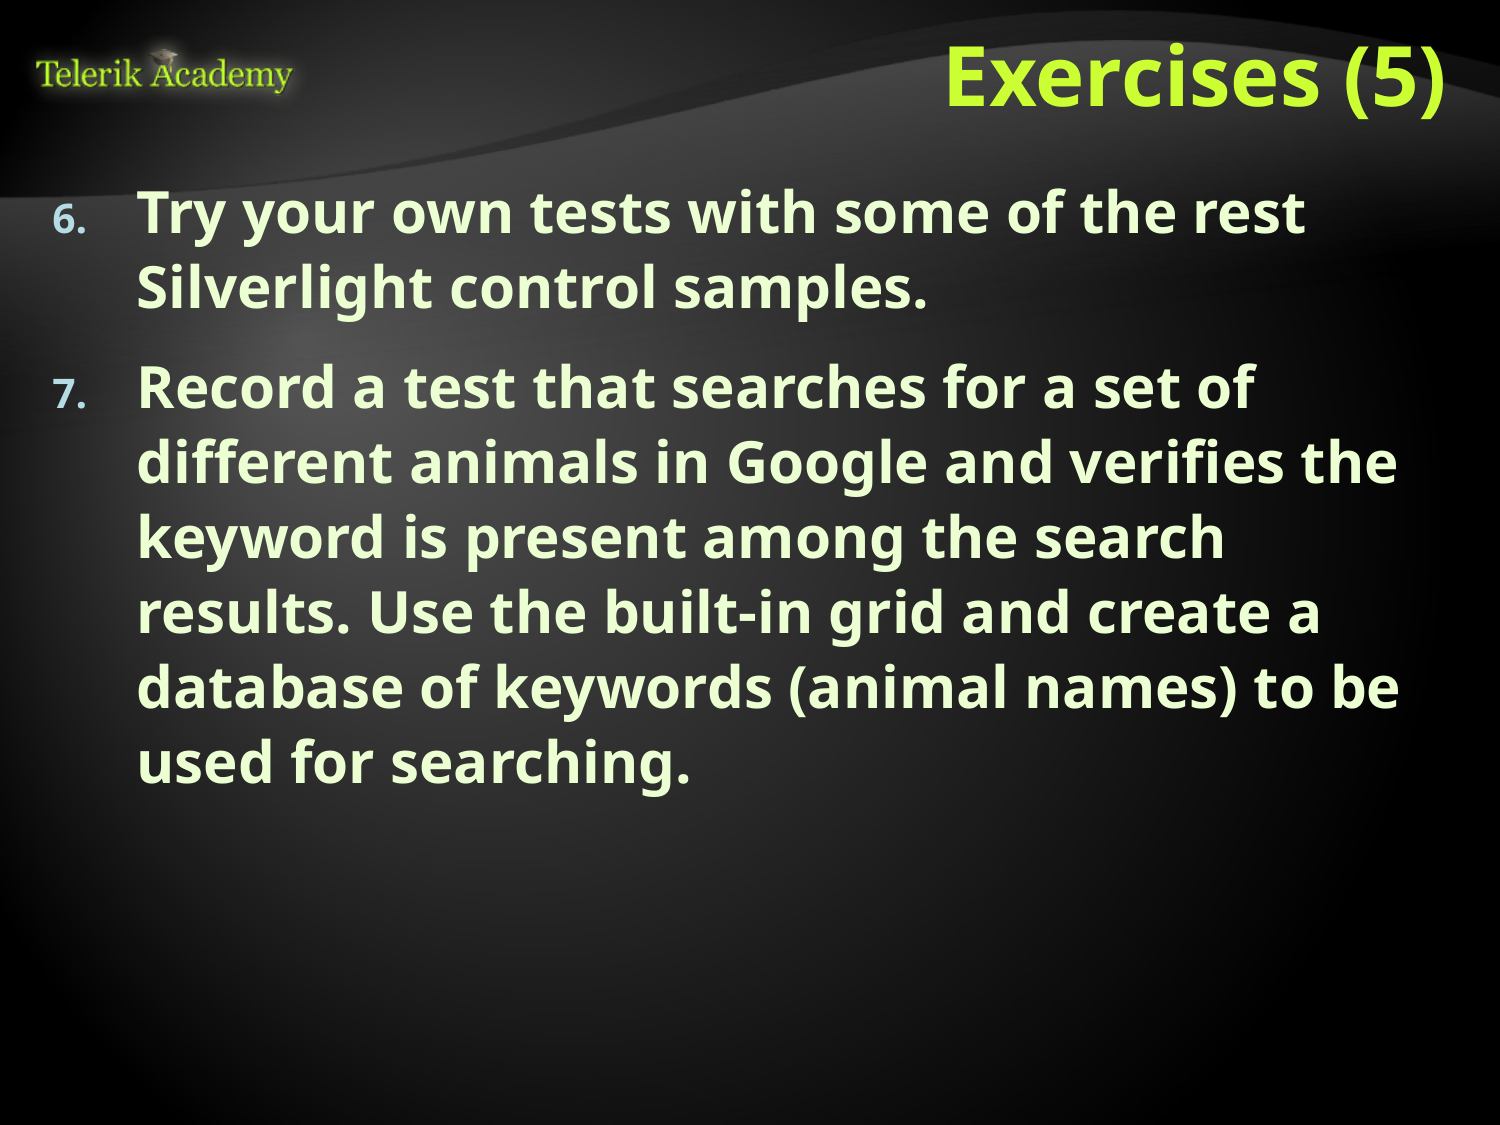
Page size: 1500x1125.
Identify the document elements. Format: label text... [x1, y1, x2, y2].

list Try your own tests with some of the rest Silverlight control samples. Record a test that searches for a set of different animals in Google and verifies the keyword is present among the search results. Use the built-in grid and create a database of keywords (animal names) to be used for searching. [37, 162, 1463, 1100]
title Exercises (5) [300, 12, 1463, 150]
picture [0, 0, 1500, 1125]
